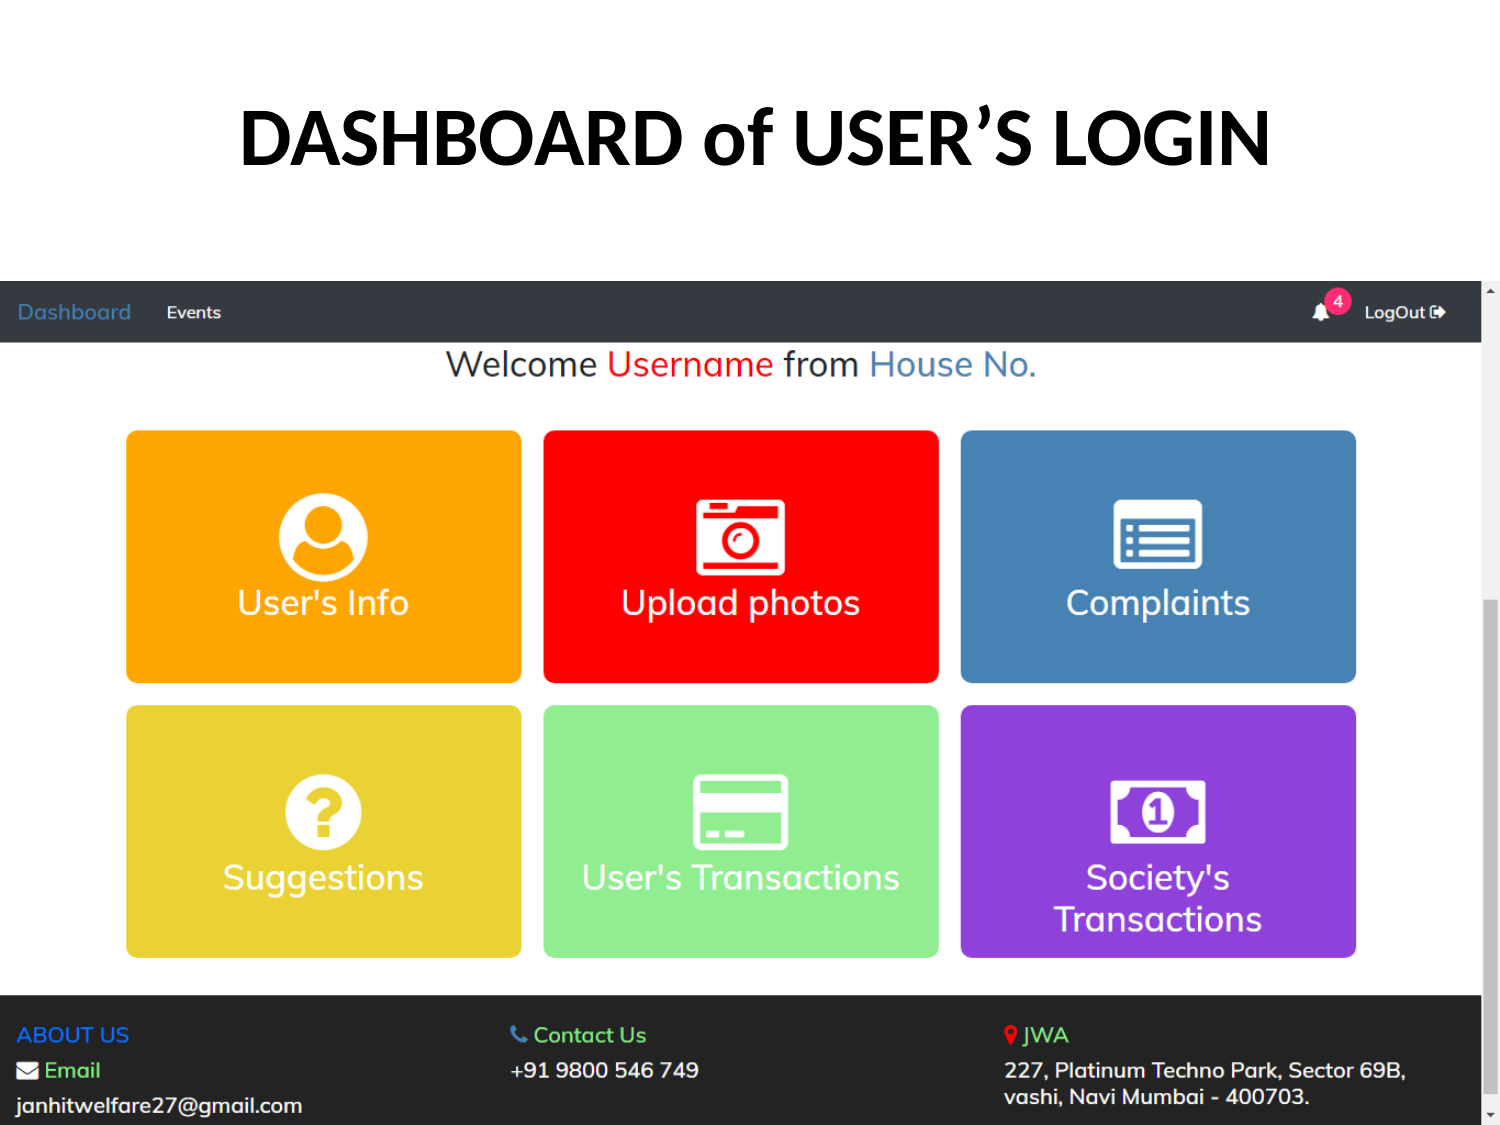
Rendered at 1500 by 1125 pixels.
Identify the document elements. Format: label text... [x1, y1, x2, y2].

text_box DASHBOARD of USER’S LOGIN [62, 75, 1450, 190]
picture [0, 281, 1500, 1125]
